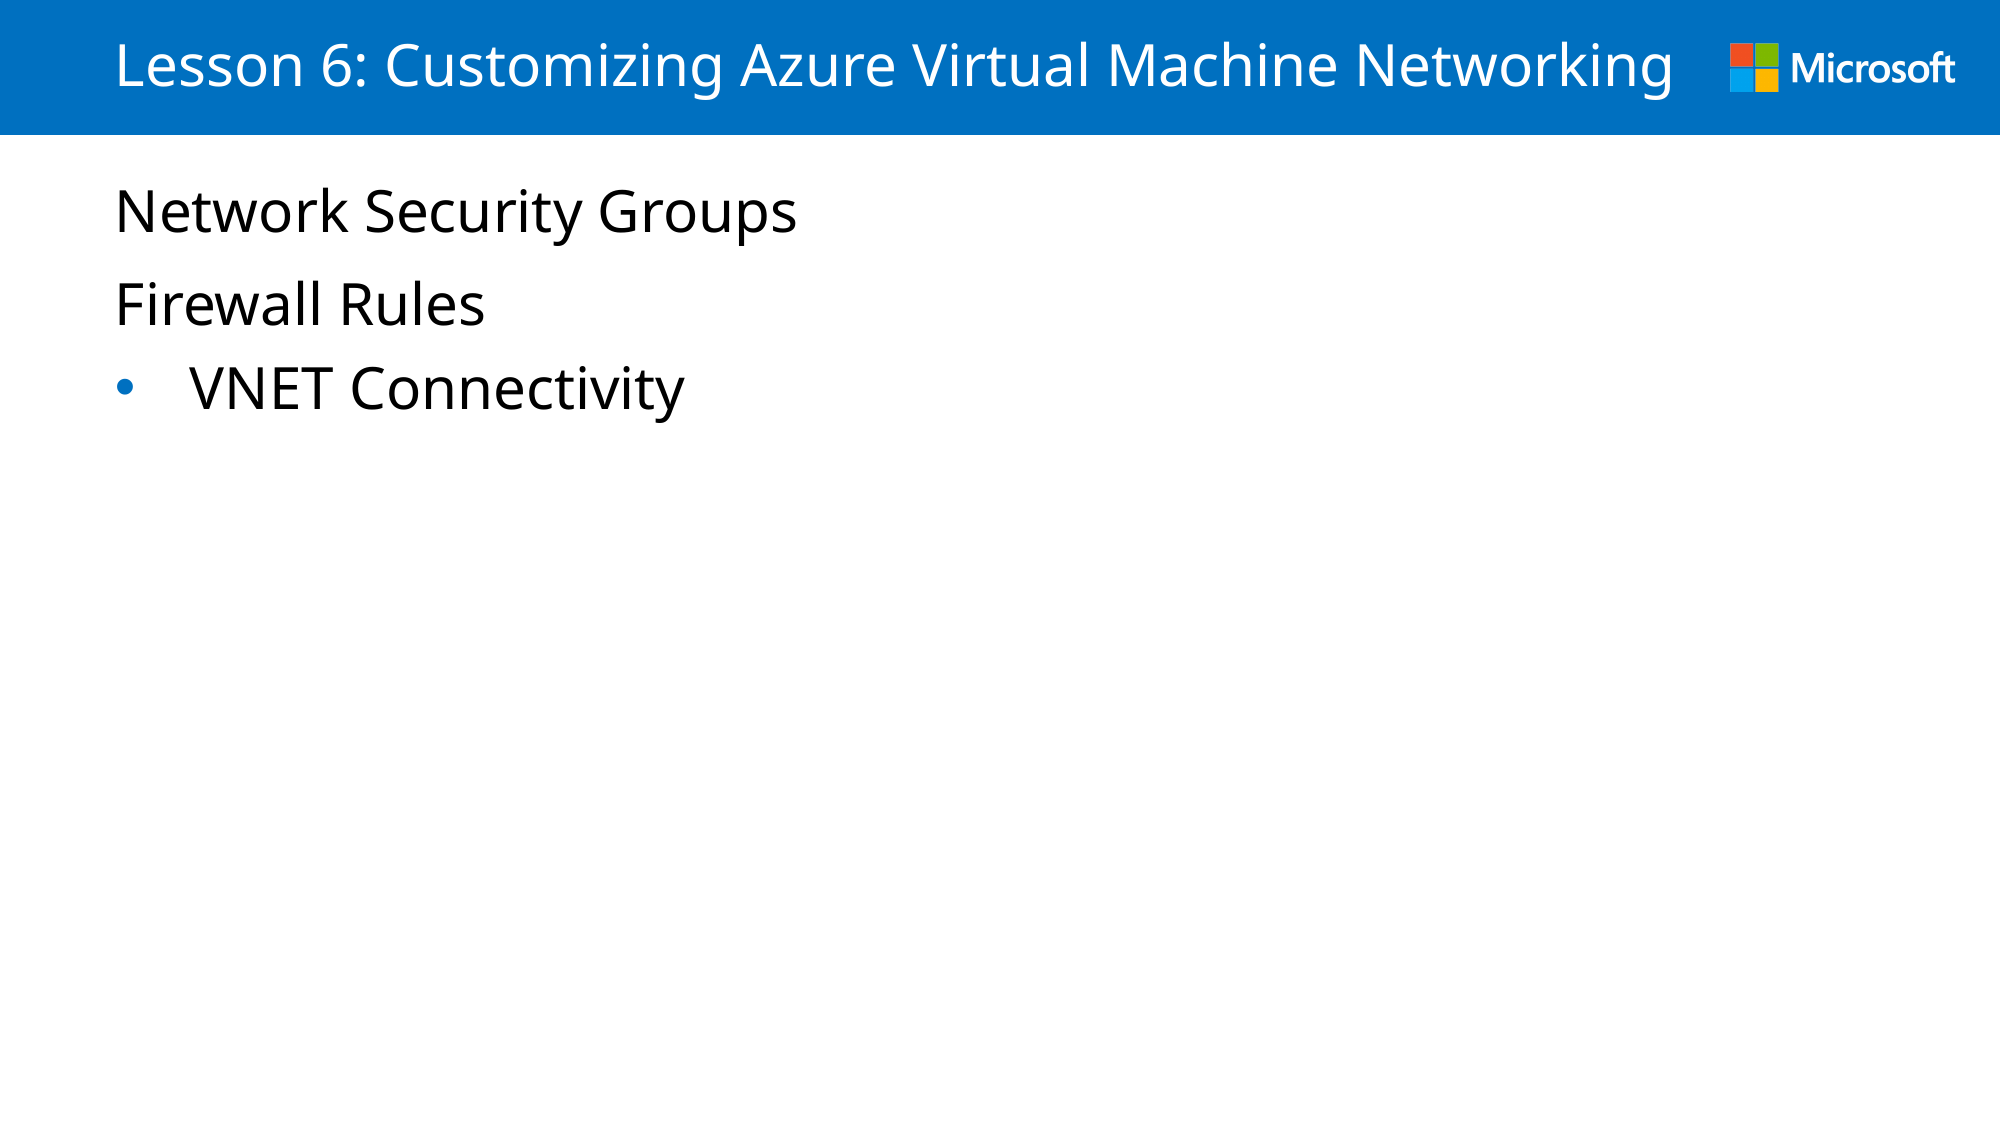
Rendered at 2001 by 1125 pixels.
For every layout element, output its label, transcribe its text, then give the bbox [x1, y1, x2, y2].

list Network Security Groups Firewall Rules VNET Connectivity [99, 174, 1900, 1013]
picture [1900, 14, 1986, 121]
title Lesson 6: Customizing Azure Virtual Machine Networking [99, 0, 1900, 135]
